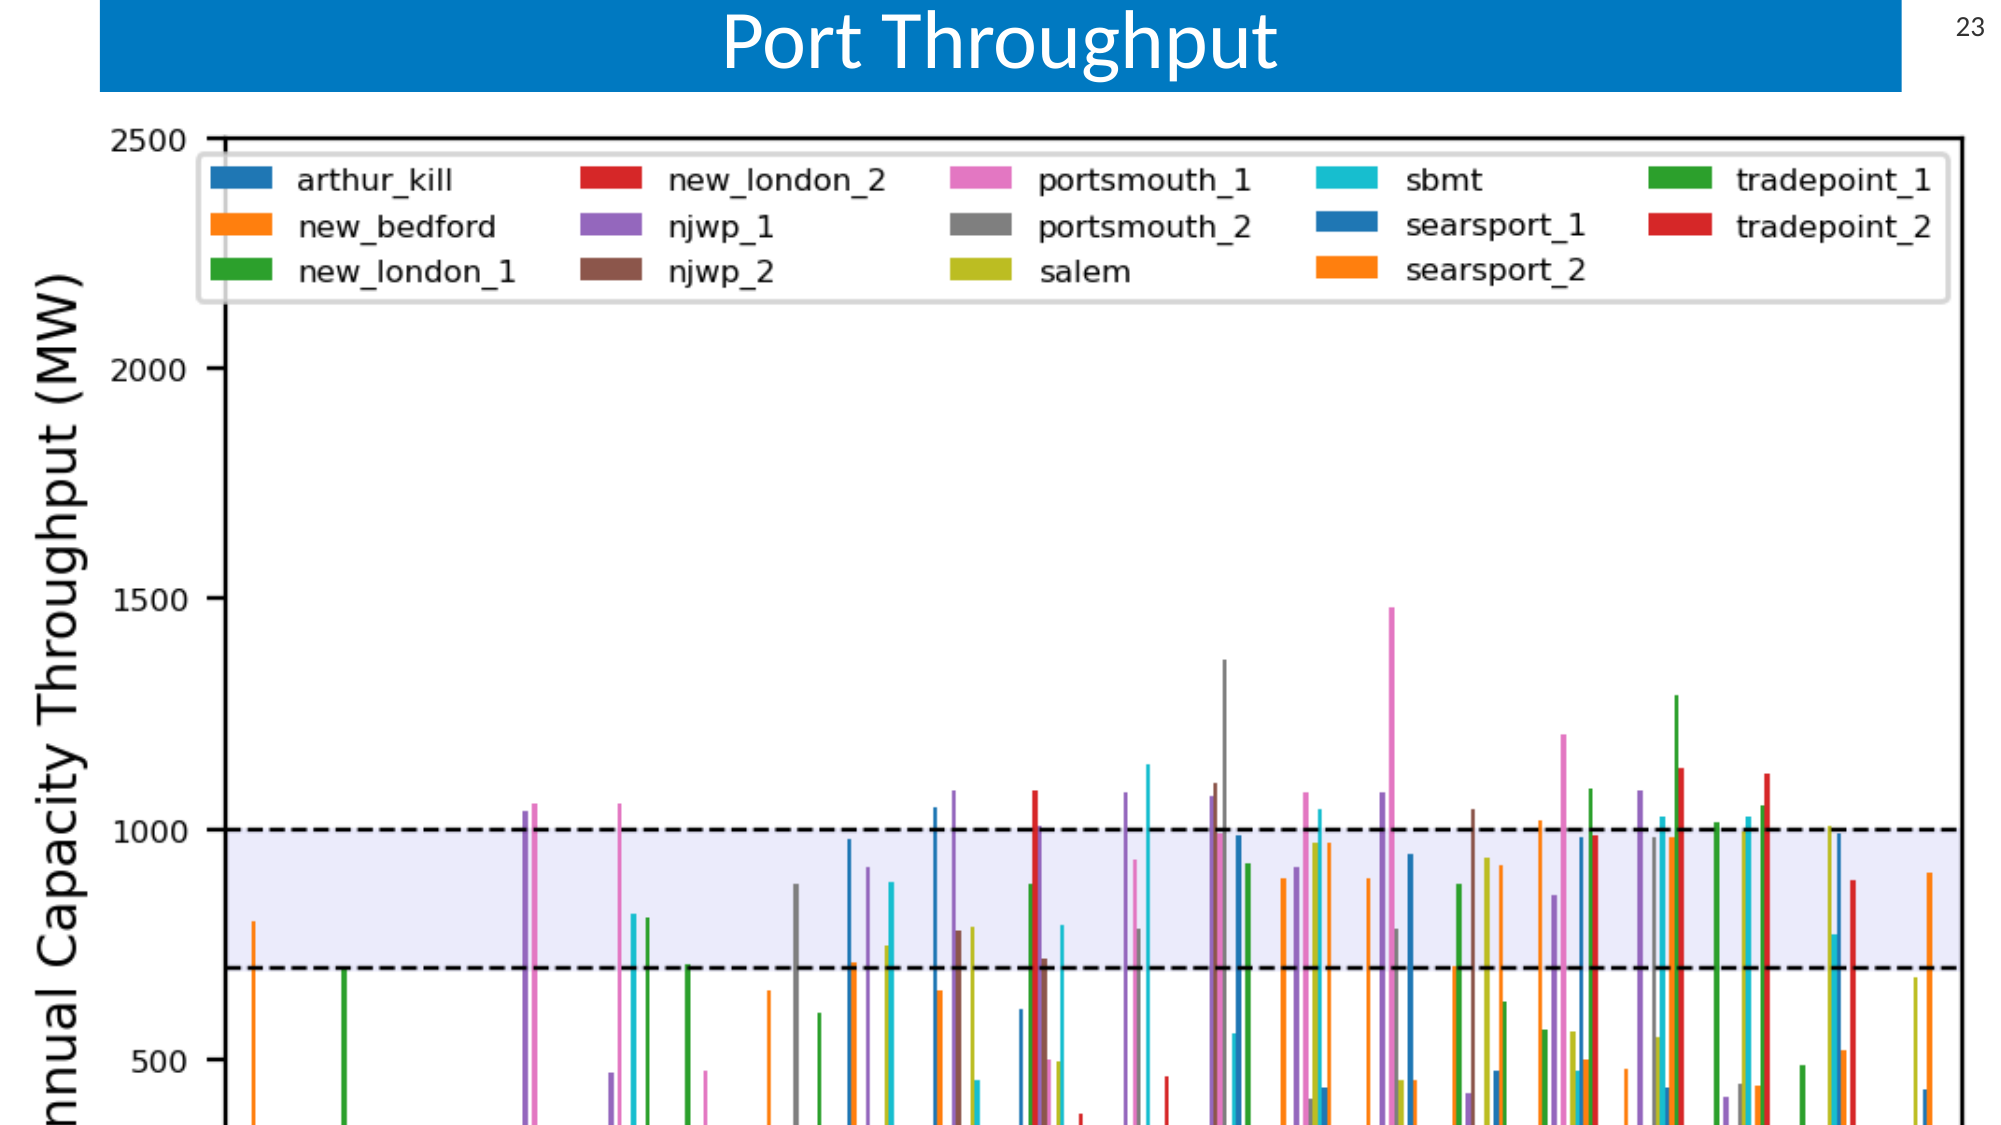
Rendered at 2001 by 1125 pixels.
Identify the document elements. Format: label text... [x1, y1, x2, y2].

title Port Throughput [99, 0, 1902, 91]
picture [0, 92, 2000, 1125]
